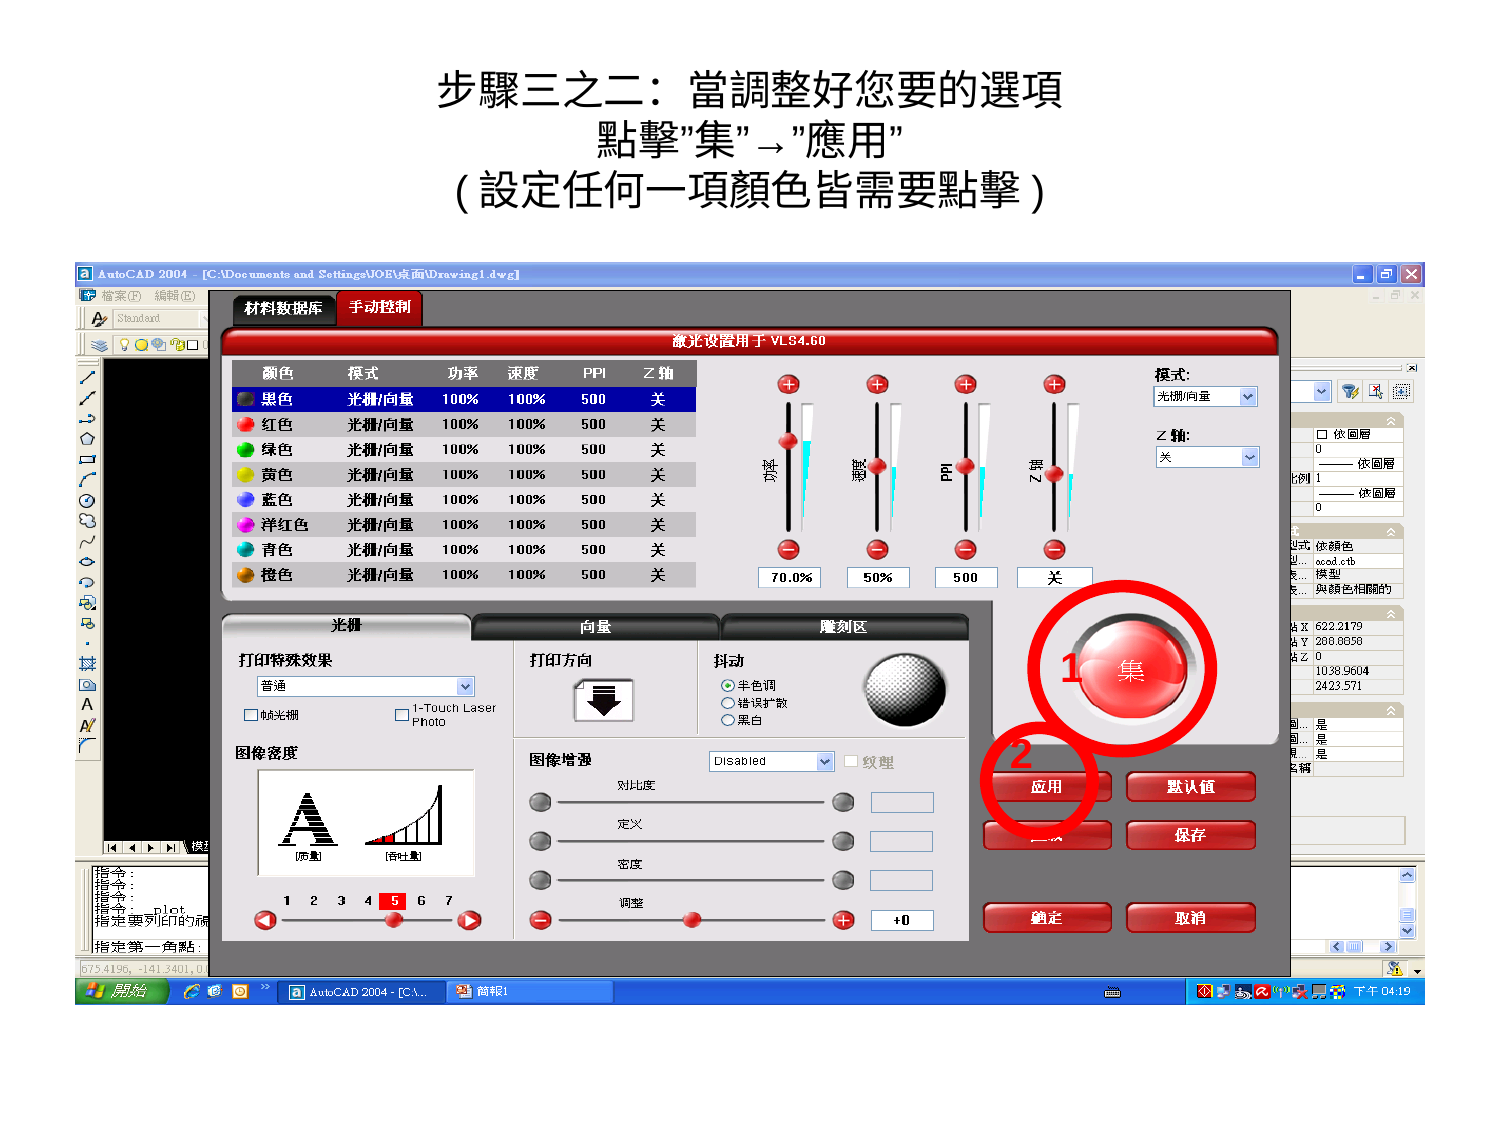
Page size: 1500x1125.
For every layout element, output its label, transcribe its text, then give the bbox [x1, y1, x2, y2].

title 步驟三之二：當調整好您要的選項 點擊”集”→”應用” (設定任何一項顏色皆需要點擊) [75, 45, 1425, 233]
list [74, 262, 1426, 1006]
